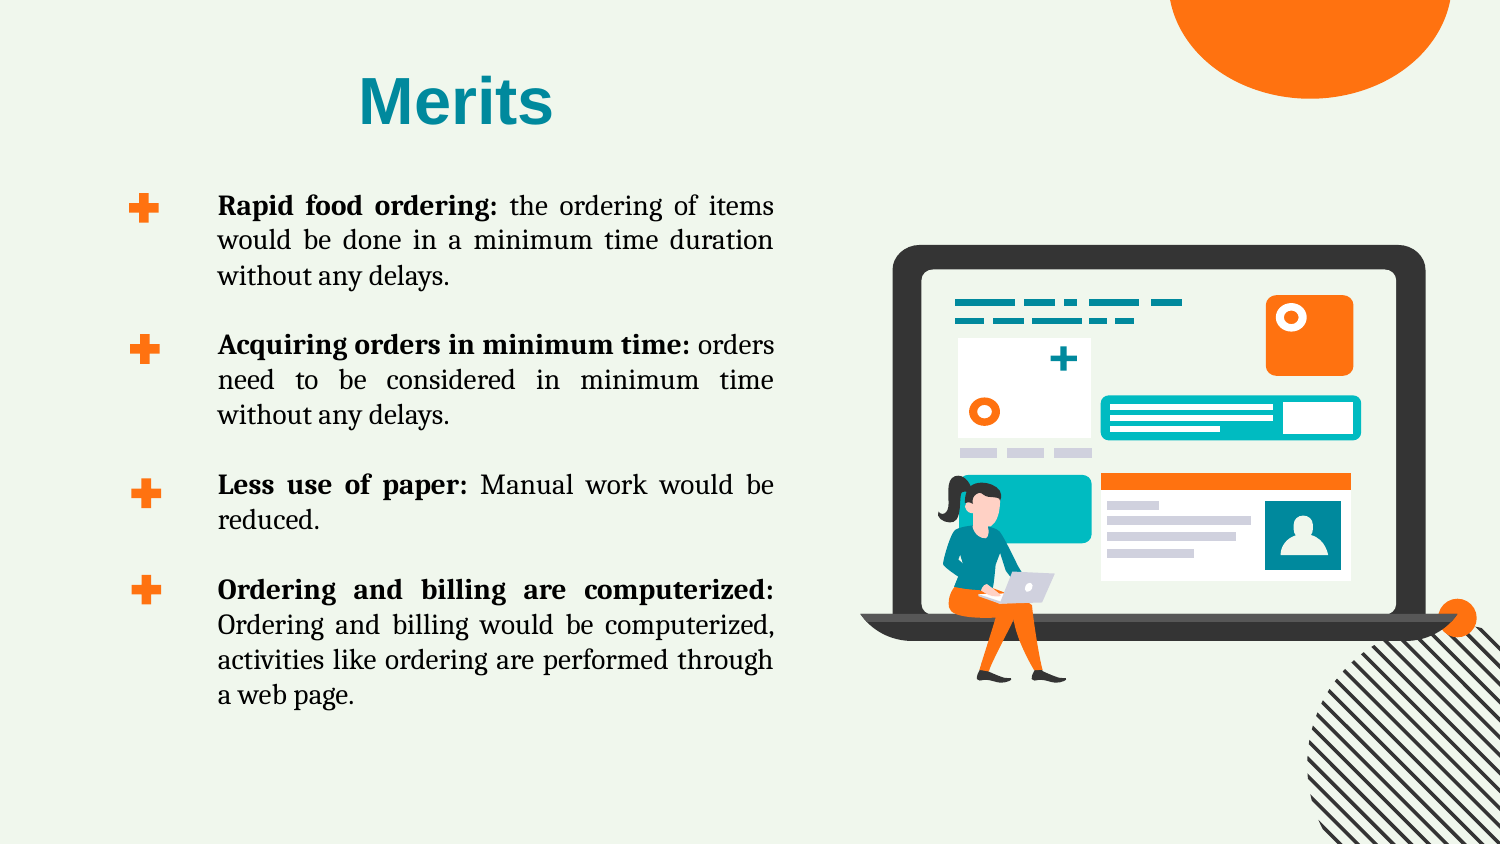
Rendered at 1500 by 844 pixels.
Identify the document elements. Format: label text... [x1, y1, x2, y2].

text_box [129, 193, 159, 223]
text_box [130, 334, 160, 364]
text_box [1170, 0, 1451, 99]
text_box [1307, 623, 1500, 844]
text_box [860, 244, 1458, 683]
text_box [131, 478, 162, 509]
text_box Rapid food ordering: the ordering of items would be done in a minimum time duration without any delays. Acquiring orders in minimum time: orders need to be considered in minimum time without any delays. Less use of paper: Manual work would be reduced. Ordering and billing are computerized: Ordering and billing would be computerized, activities like ordering are performed through a web page. [203, 178, 790, 718]
text_box [1463, 599, 1477, 622]
text_box [131, 574, 162, 605]
title Merits [124, 42, 790, 128]
